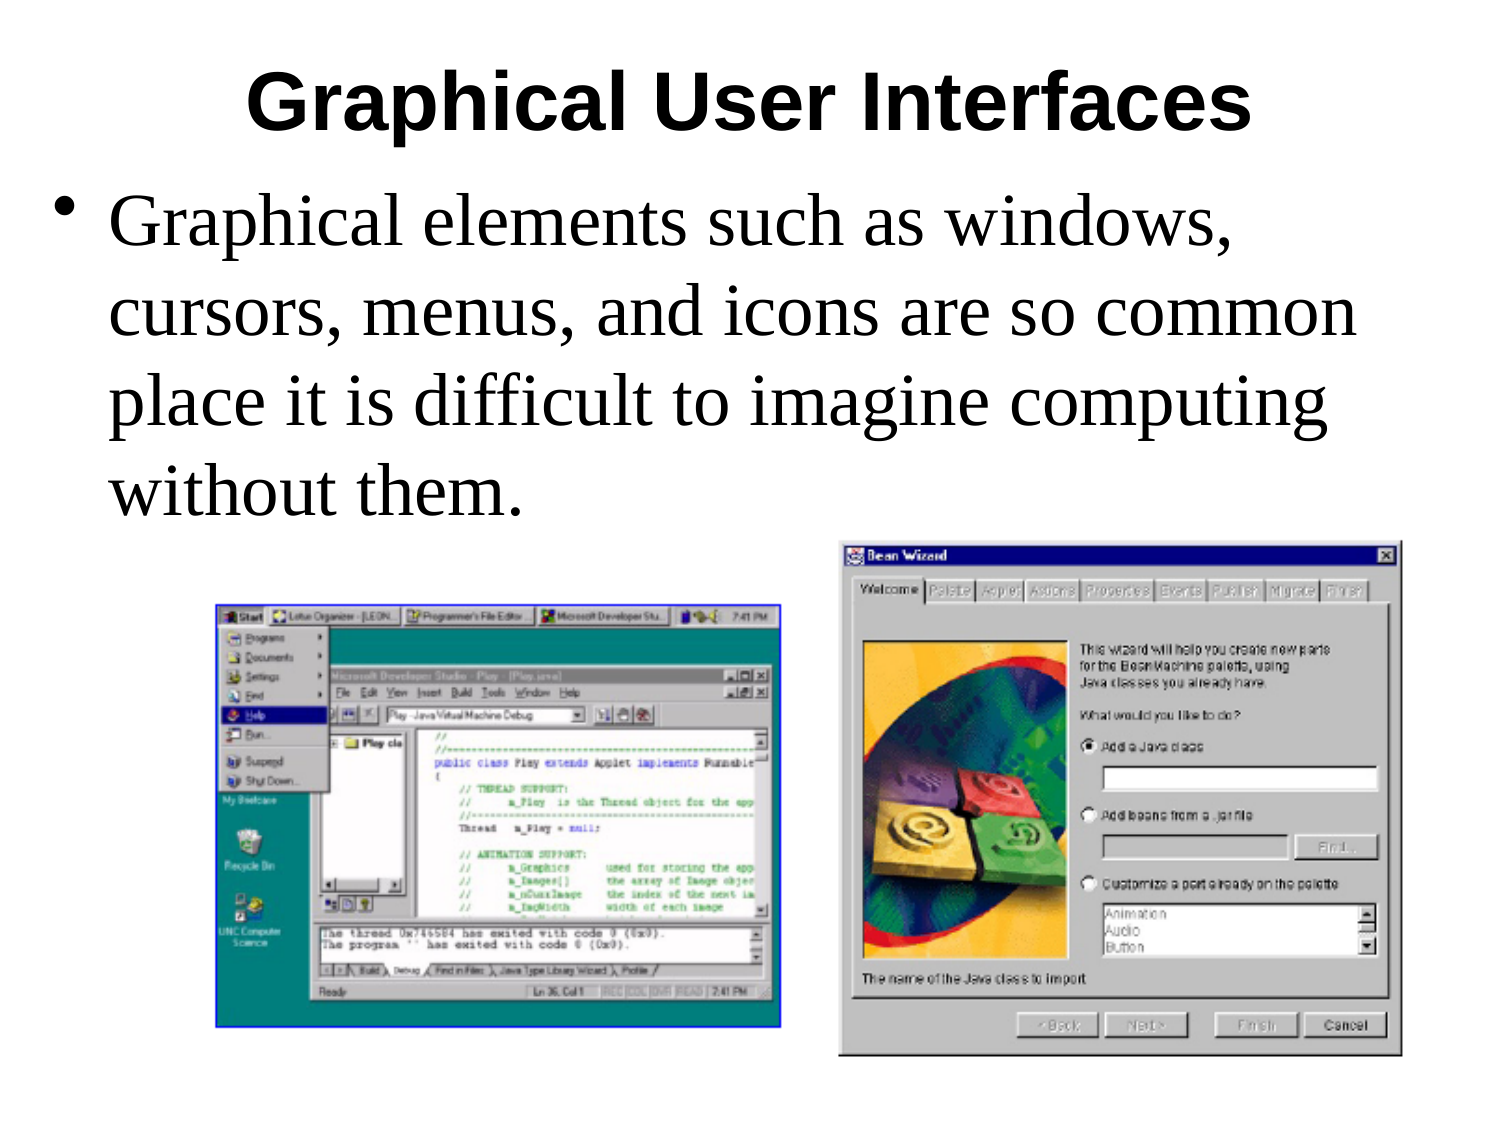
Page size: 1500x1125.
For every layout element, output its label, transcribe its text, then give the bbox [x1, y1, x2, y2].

title Graphical User Interfaces [75, 45, 1425, 150]
picture [212, 599, 787, 1031]
picture [837, 537, 1412, 1066]
list Graphical elements such as windows, cursors, menus, and icons are so common place it is difficult to imagine computing without them. [37, 162, 1450, 1075]
